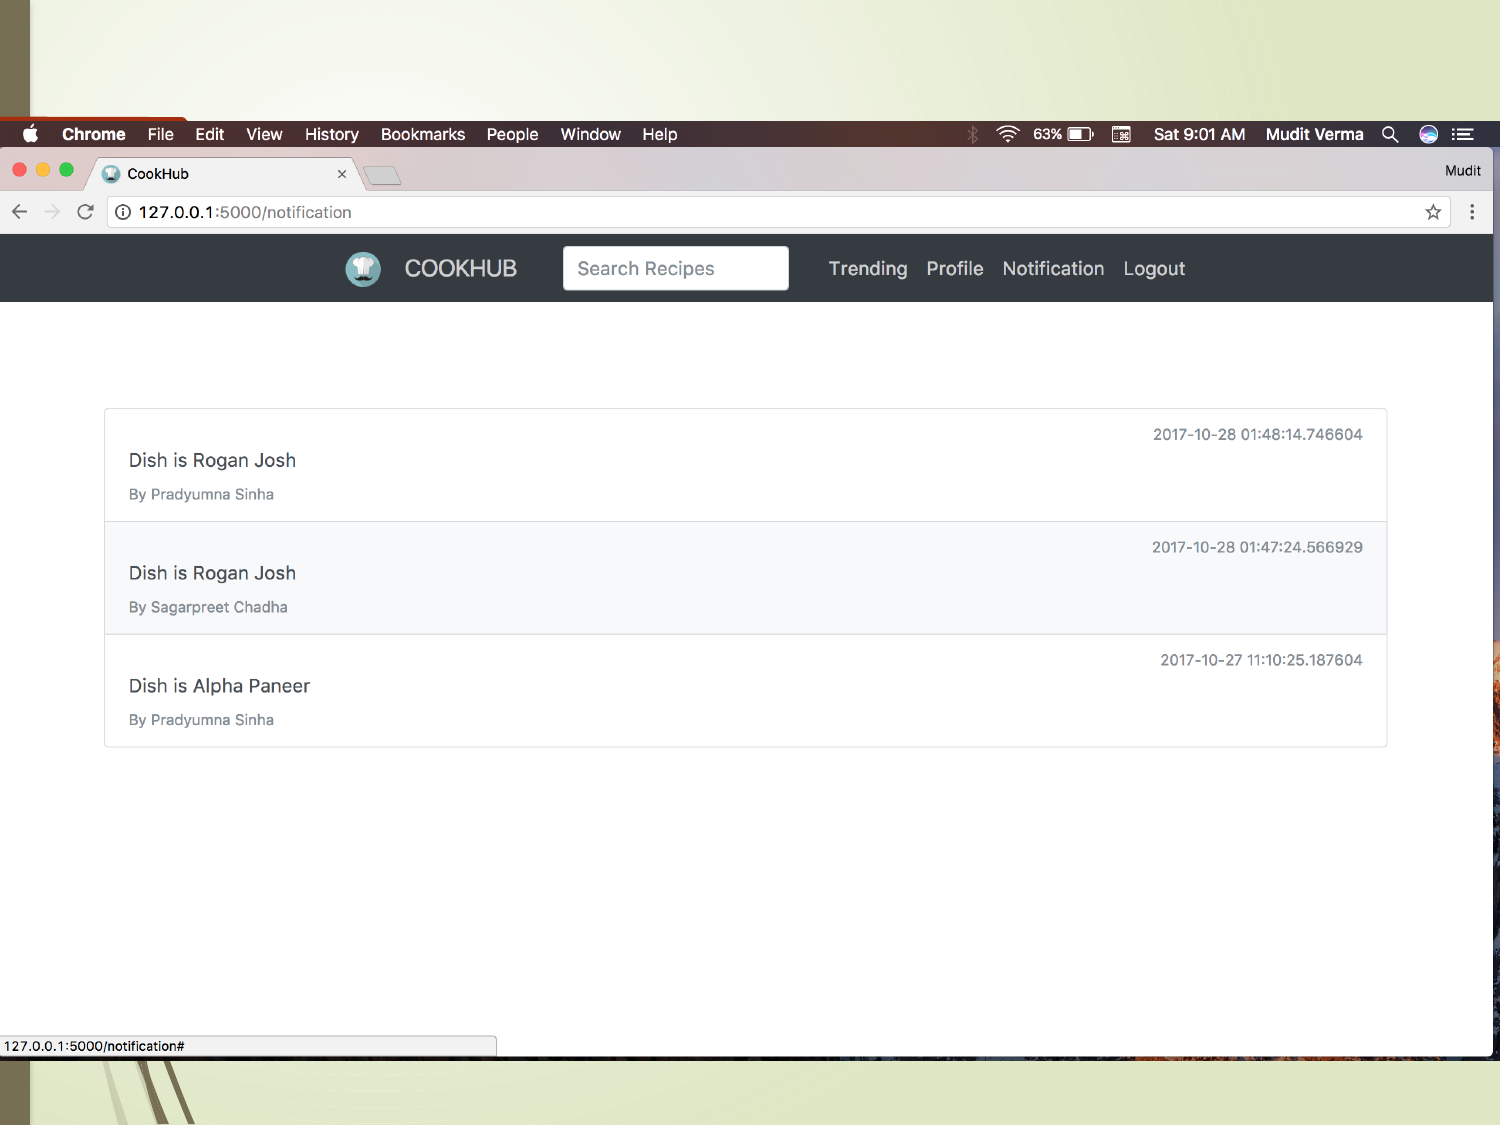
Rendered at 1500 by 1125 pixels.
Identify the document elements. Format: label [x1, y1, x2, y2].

list [0, 121, 1500, 1061]
